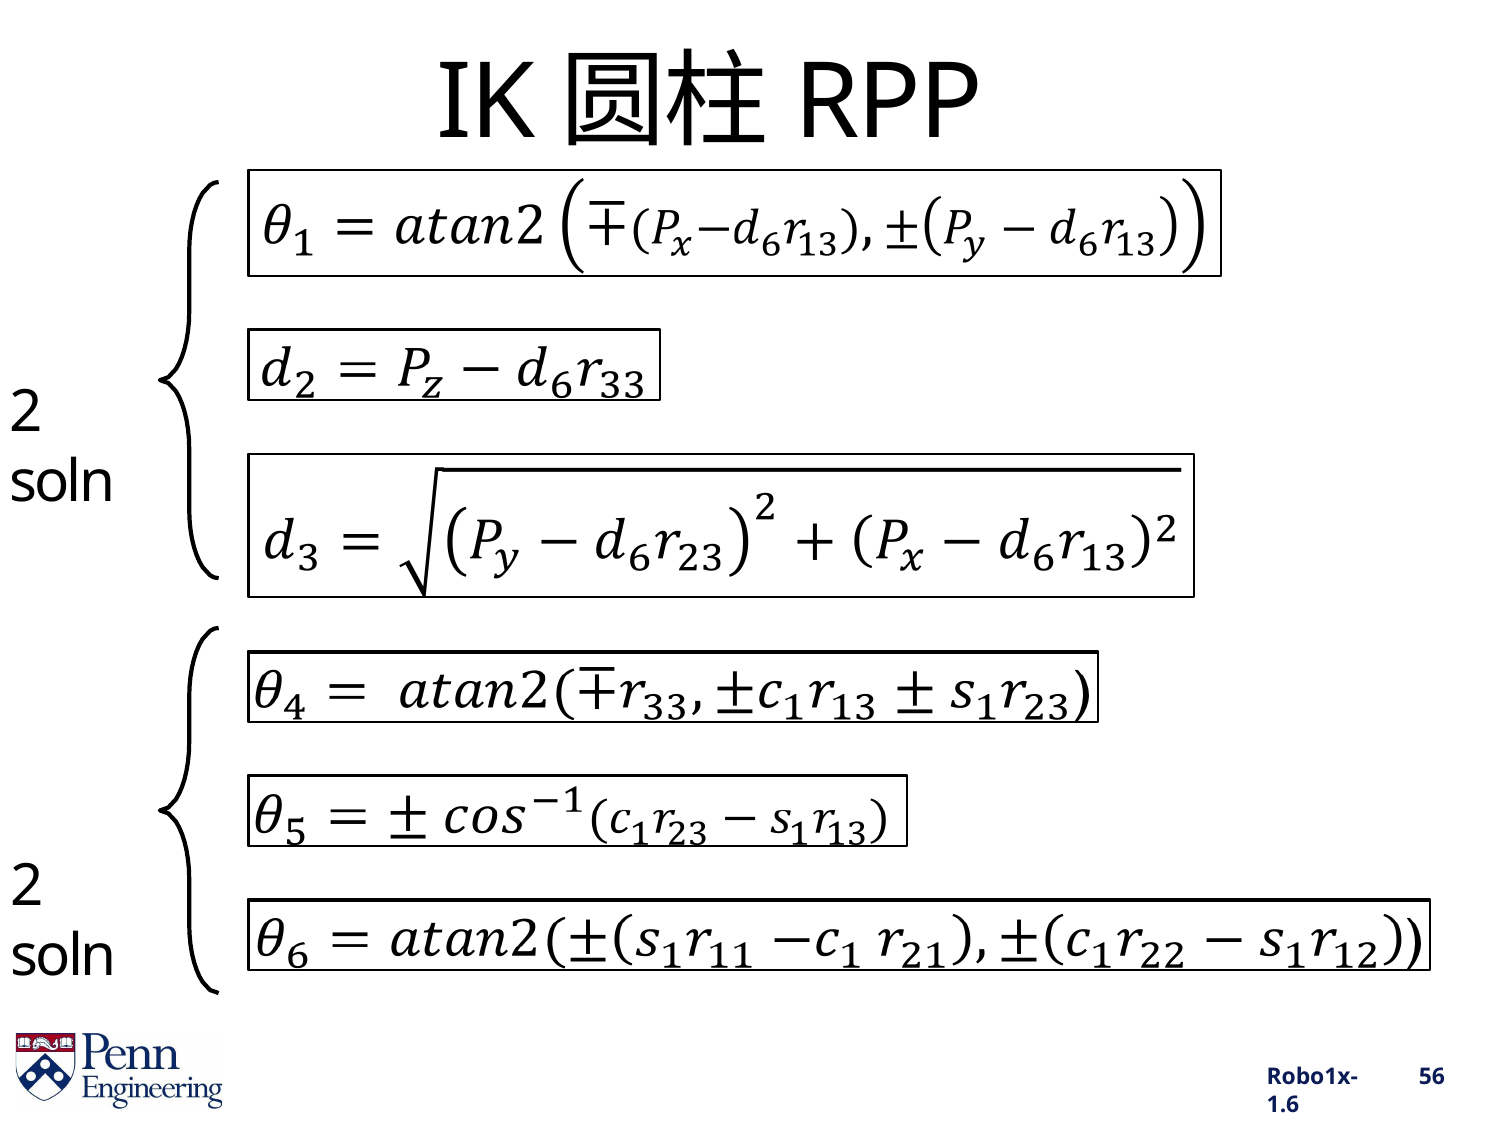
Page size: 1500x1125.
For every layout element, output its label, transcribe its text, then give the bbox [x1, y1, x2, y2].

text_box [159, 627, 219, 994]
text_box [248, 899, 1431, 970]
text_box Robo1x-1.6 [1264, 1058, 1390, 1117]
text_box [248, 453, 1194, 598]
title IK圆柱RPP [107, 0, 1392, 221]
text_box [248, 329, 660, 400]
picture [15, 1033, 223, 1110]
text_box [248, 651, 1098, 722]
text_box [159, 182, 219, 579]
text_box 2 soln [8, 846, 155, 987]
slide_number 56 [1414, 1058, 1449, 1125]
text_box 2 soln [7, 372, 154, 513]
text_box [248, 169, 1221, 276]
text_box [248, 775, 908, 846]
